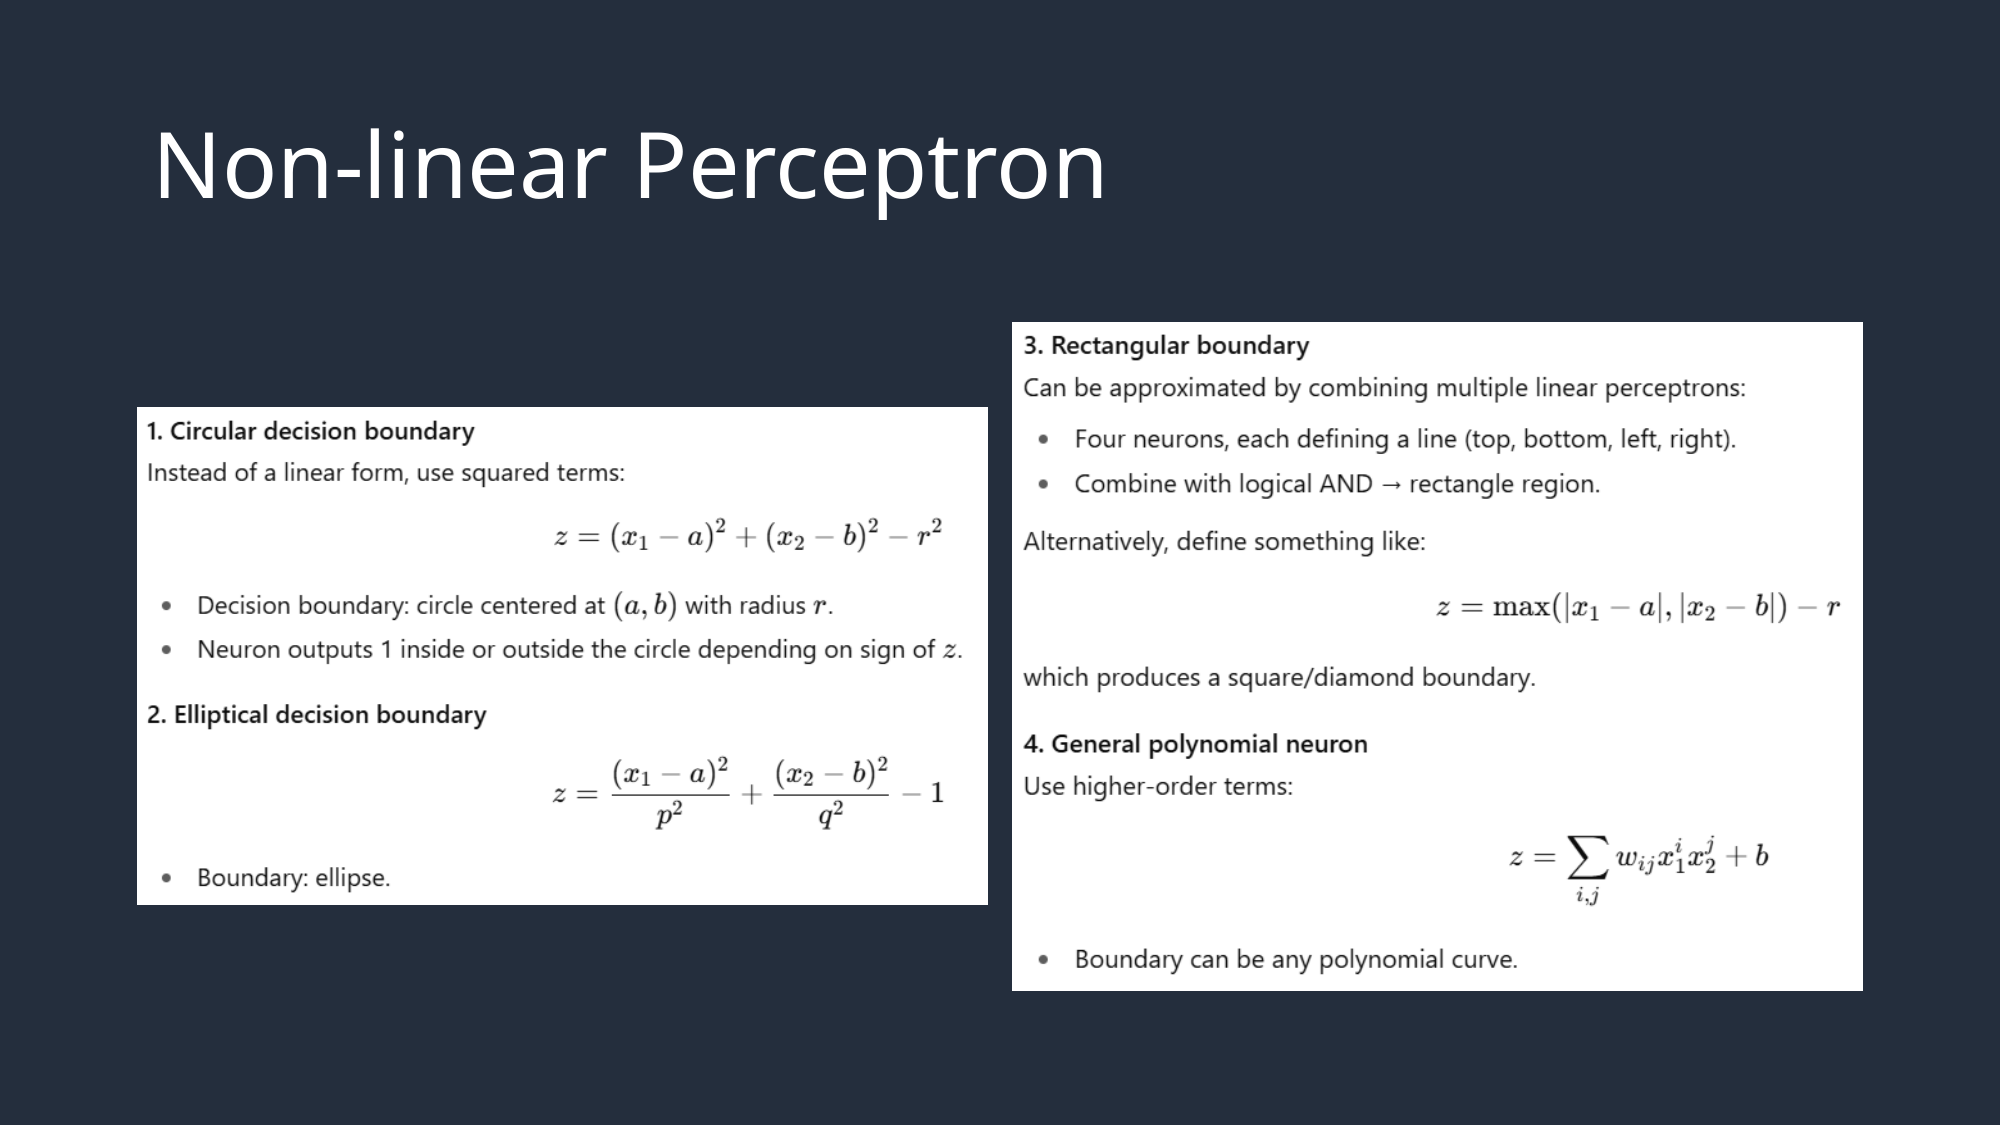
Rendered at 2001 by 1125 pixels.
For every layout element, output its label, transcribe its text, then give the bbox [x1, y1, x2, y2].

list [1012, 322, 1863, 991]
title Non-linear Perceptron [137, 59, 1863, 278]
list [137, 407, 988, 905]
